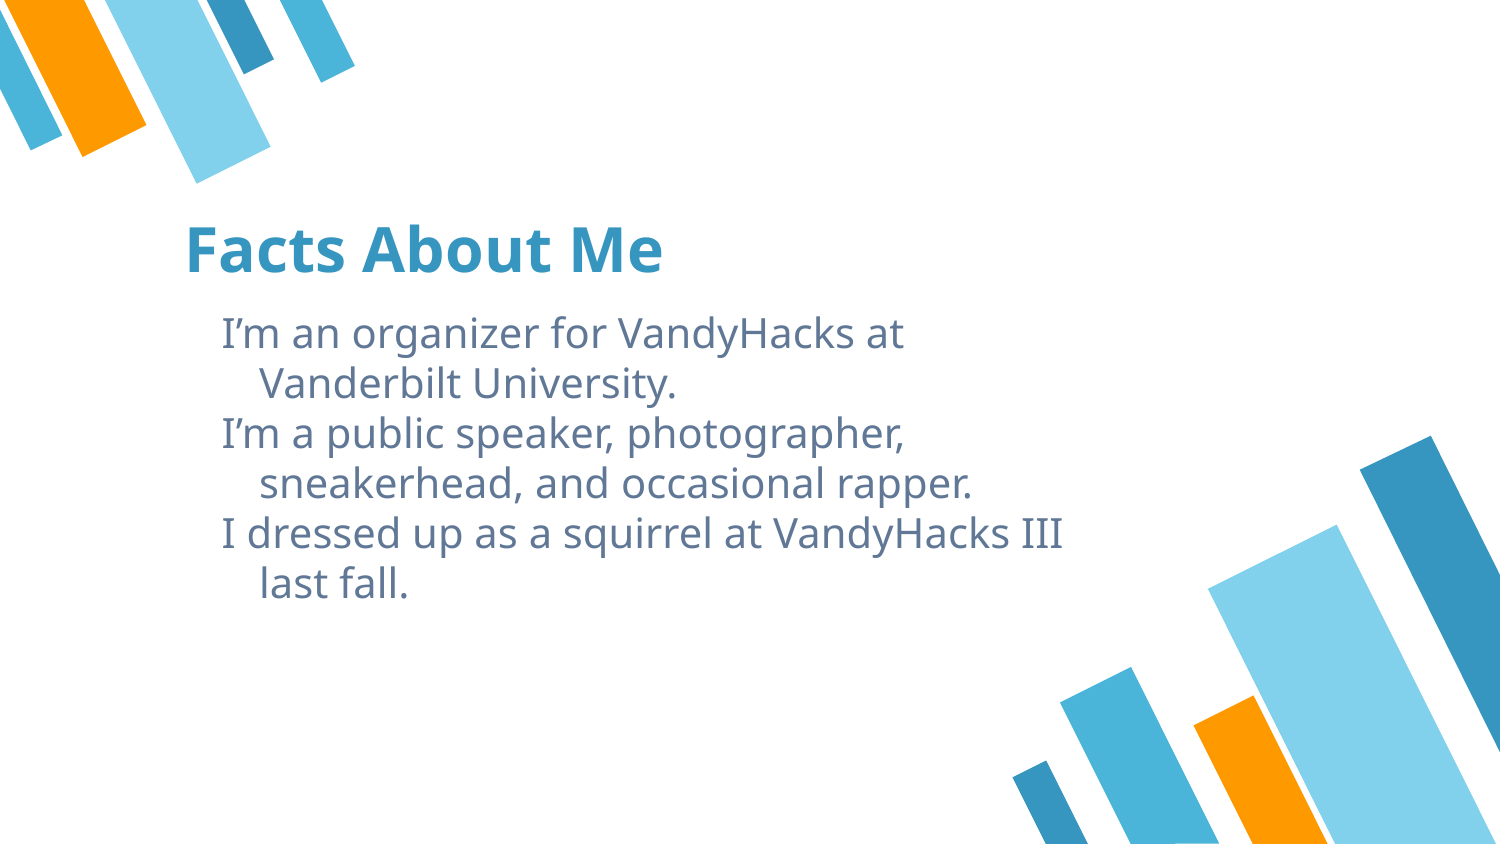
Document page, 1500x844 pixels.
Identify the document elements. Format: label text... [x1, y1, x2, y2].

title Facts About Me [169, 188, 1115, 291]
list I’m an organizer for VandyHacks at Vanderbilt University. I’m a public speaker, photographer, sneakerhead, and occasional rapper. I dressed up as a squirrel at VandyHacks III last fall. [169, 291, 1115, 706]
